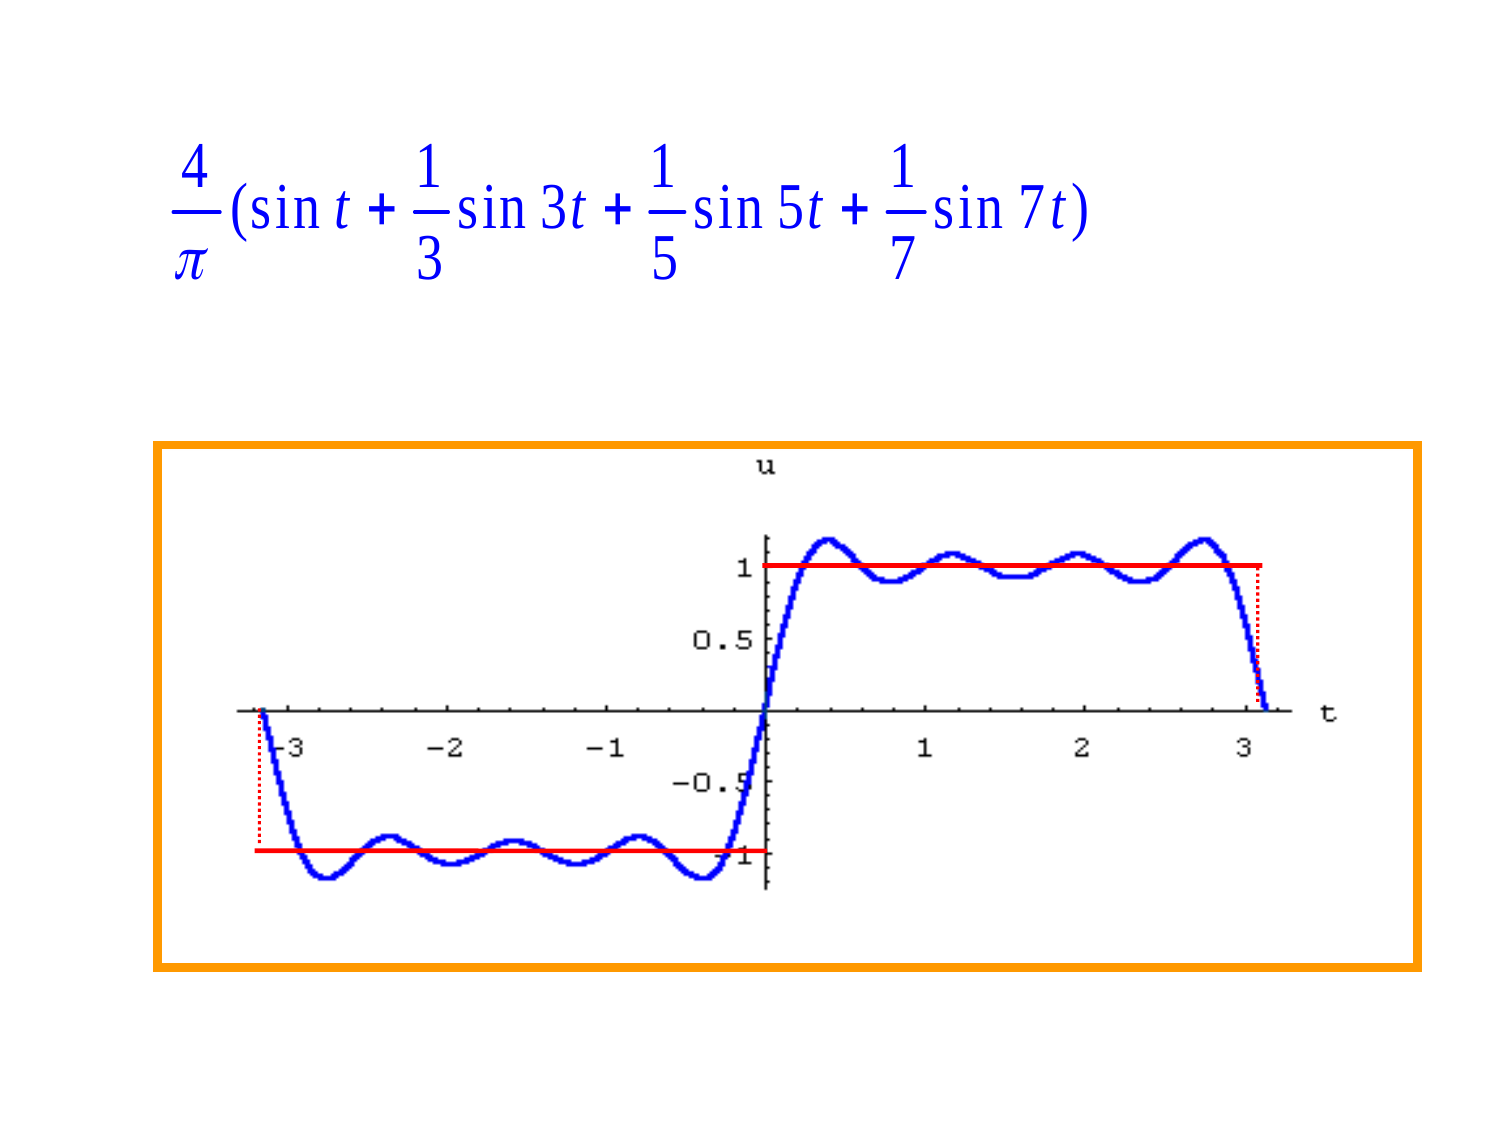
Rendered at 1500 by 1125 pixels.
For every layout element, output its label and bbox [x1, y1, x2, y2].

text_box [162, 449, 1413, 963]
text_box [162, 124, 1101, 291]
